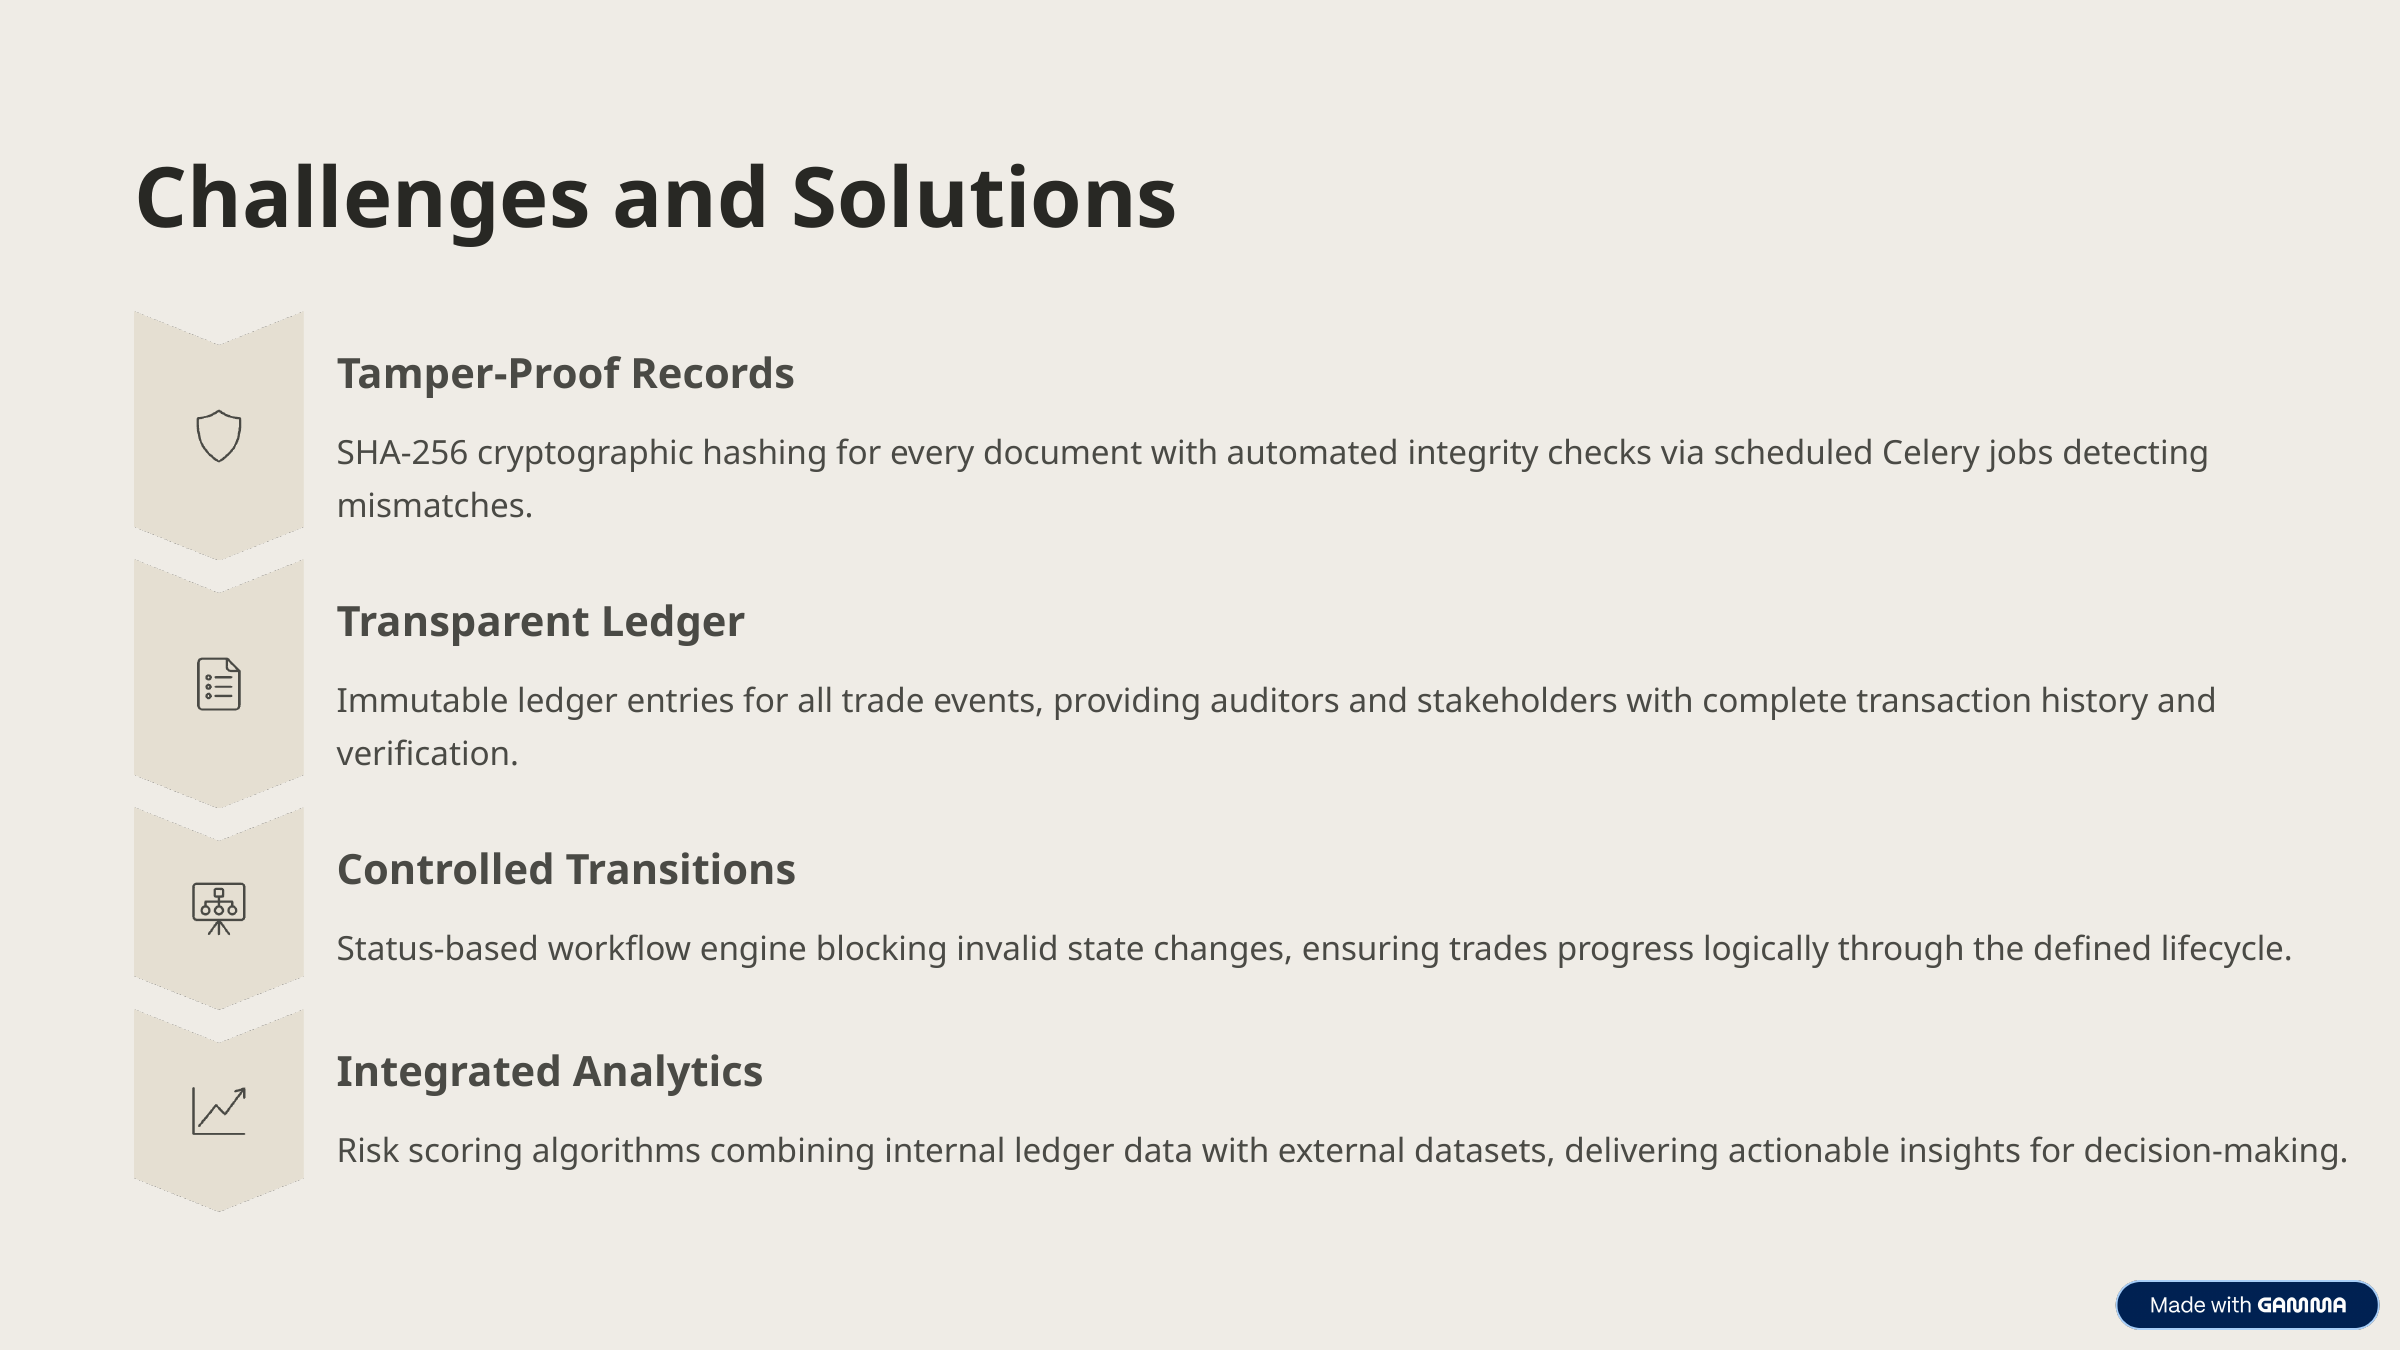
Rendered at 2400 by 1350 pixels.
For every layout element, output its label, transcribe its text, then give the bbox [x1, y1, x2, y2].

picture [2106, 1271, 2389, 1339]
text_box Immutable ledger entries for all trade events, providing auditors and stakeholders with complete transaction history and verification. [336, 665, 2266, 774]
text_box Risk scoring algorithms combining internal ledger data with external datasets, delivering actionable insights for decision-making. [336, 1115, 2266, 1170]
text_box Controlled Transitions [336, 840, 758, 894]
text_box Tamper-Proof Records [336, 344, 761, 398]
text_box Transparent Ledger [336, 592, 758, 646]
text_box Challenges and Solutions [134, 138, 1071, 244]
text_box Integrated Analytics [336, 1042, 758, 1096]
picture [134, 311, 304, 1212]
text_box Status-based workflow engine blocking invalid state changes, ensuring trades progress logically through the defined lifecycle. [336, 913, 2266, 968]
text_box SHA-256 cryptographic hashing for every document with automated integrity checks via scheduled Celery jobs detecting mismatches. [336, 417, 2266, 526]
